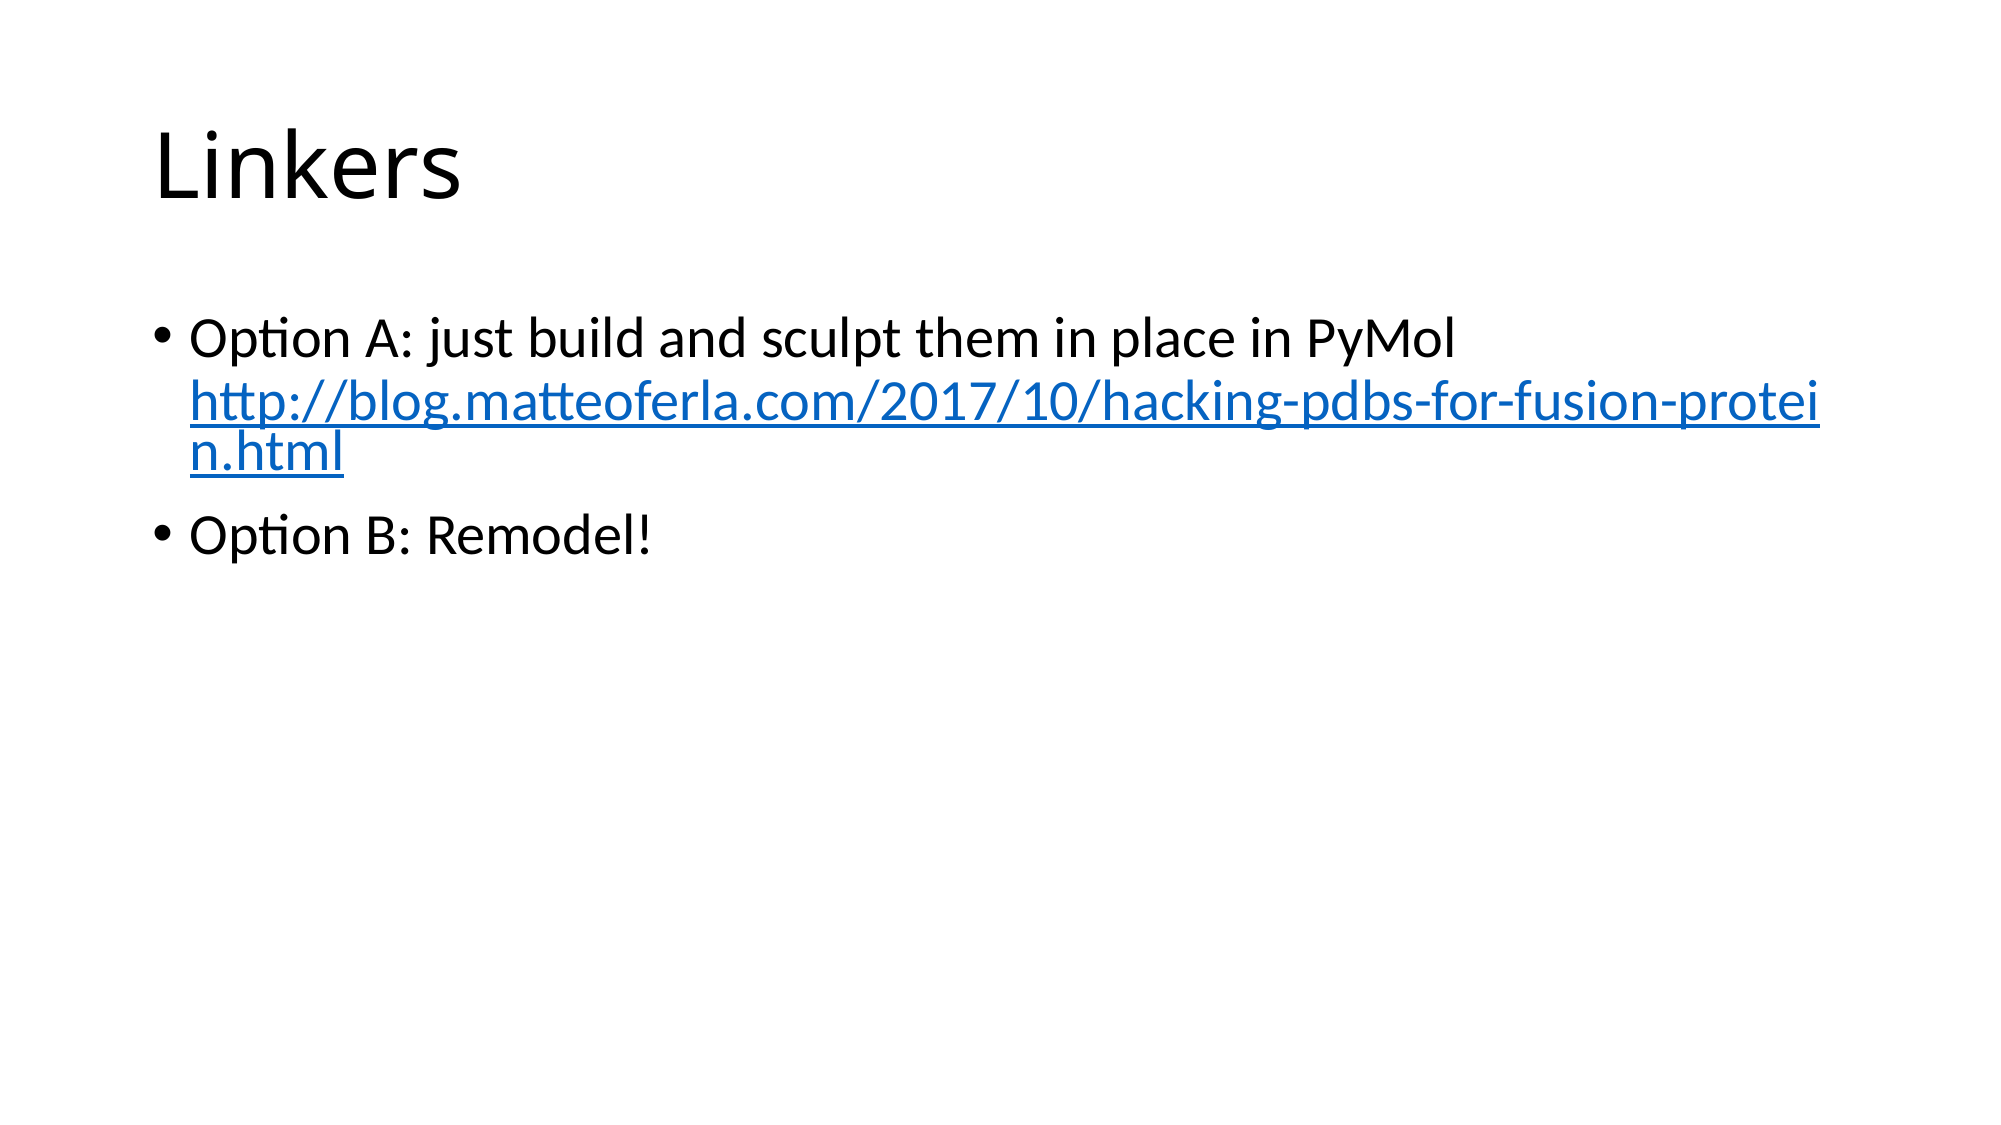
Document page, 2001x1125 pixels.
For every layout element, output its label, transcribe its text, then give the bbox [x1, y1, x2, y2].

title Linkers [137, 59, 1863, 278]
list Option A: just build and sculpt them in place in PyMol http://blog.matteoferla.com/2017/10/hacking-pdbs-for-fusion-protein.html Option B: Remodel! [137, 299, 1863, 1014]
